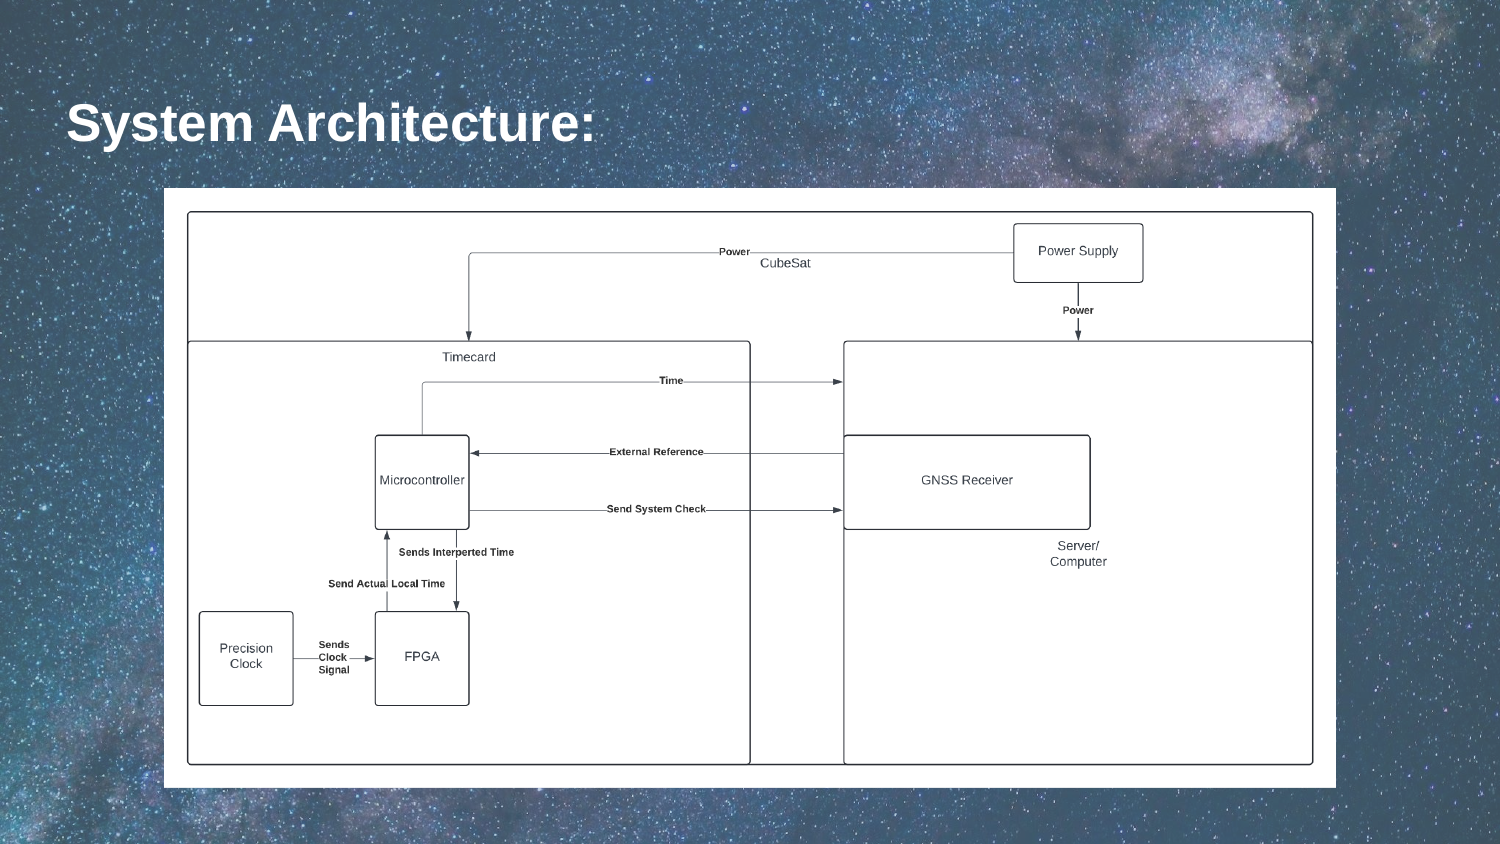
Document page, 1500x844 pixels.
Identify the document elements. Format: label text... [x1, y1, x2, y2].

title System Architecture: [51, 72, 1449, 167]
picture [164, 188, 1336, 788]
